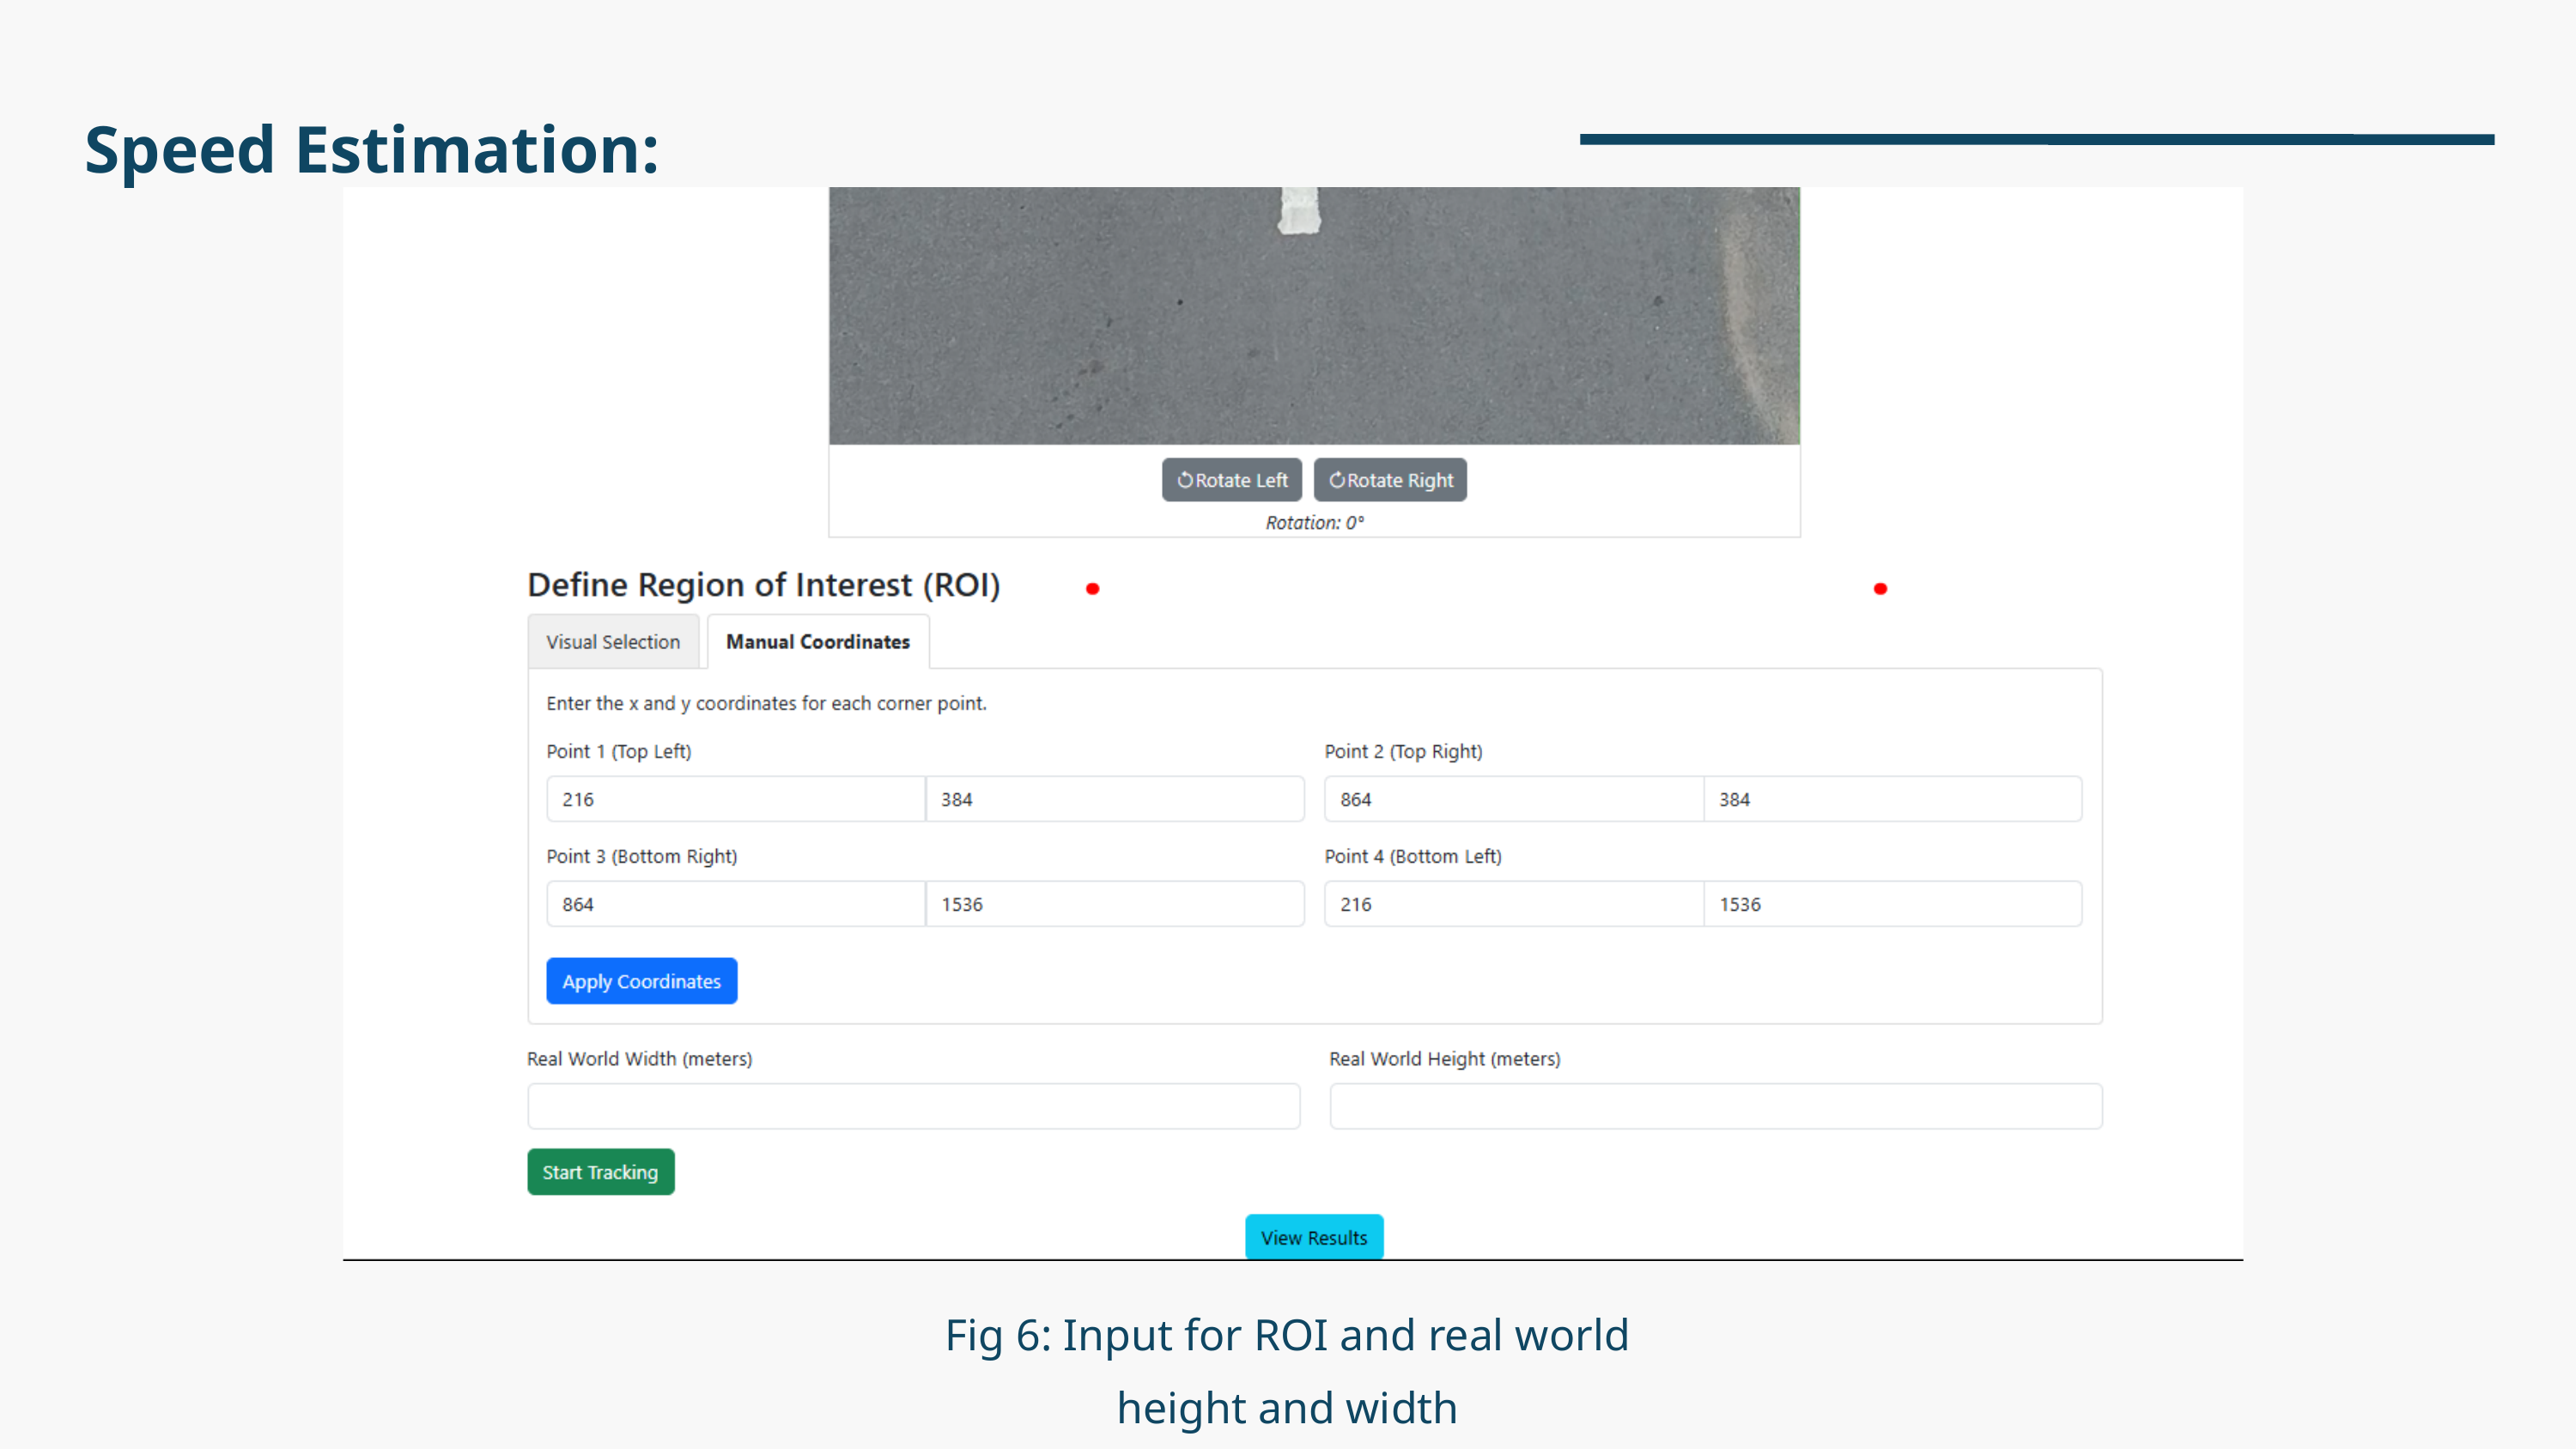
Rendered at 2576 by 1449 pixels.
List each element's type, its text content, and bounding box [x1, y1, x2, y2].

text_box Fig 6: Input for ROI and real world height and width [918, 1286, 1658, 1433]
text_box Speed Estimation: [84, 95, 1337, 186]
text_box [343, 187, 2244, 1261]
